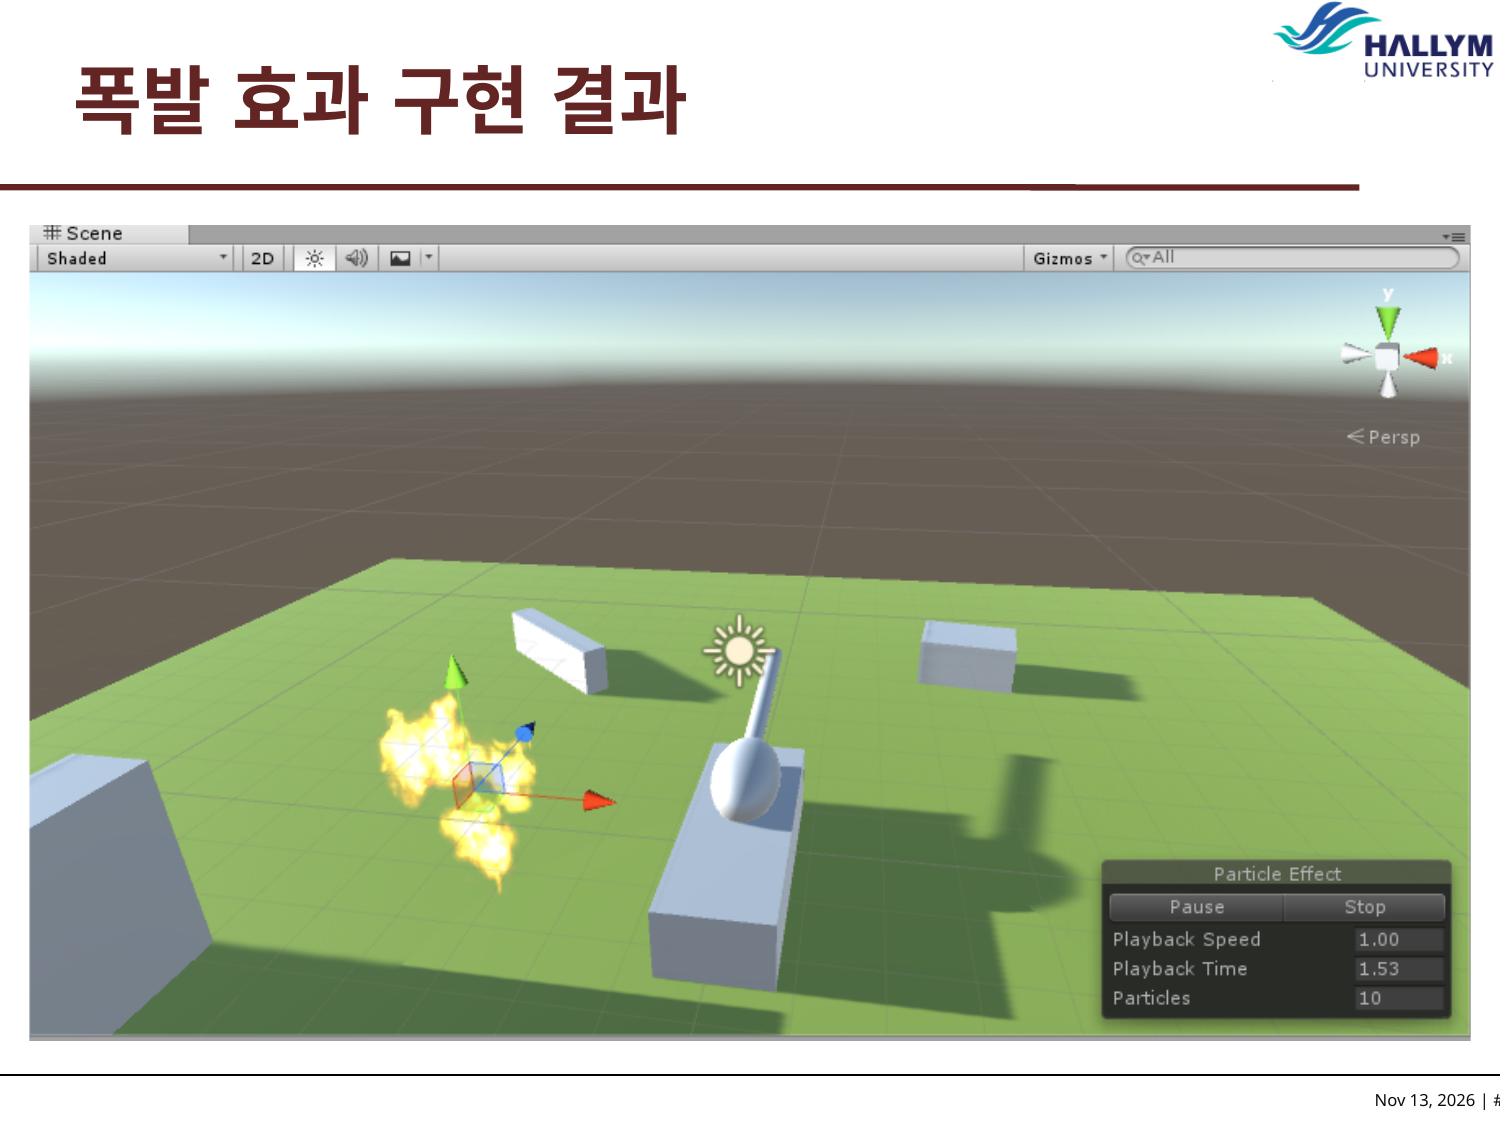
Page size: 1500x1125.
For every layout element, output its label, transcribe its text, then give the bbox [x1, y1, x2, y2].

picture [29, 224, 1471, 1041]
title 폭발 효과 구현 결과 [44, 33, 1395, 164]
picture [1269, 0, 1500, 82]
